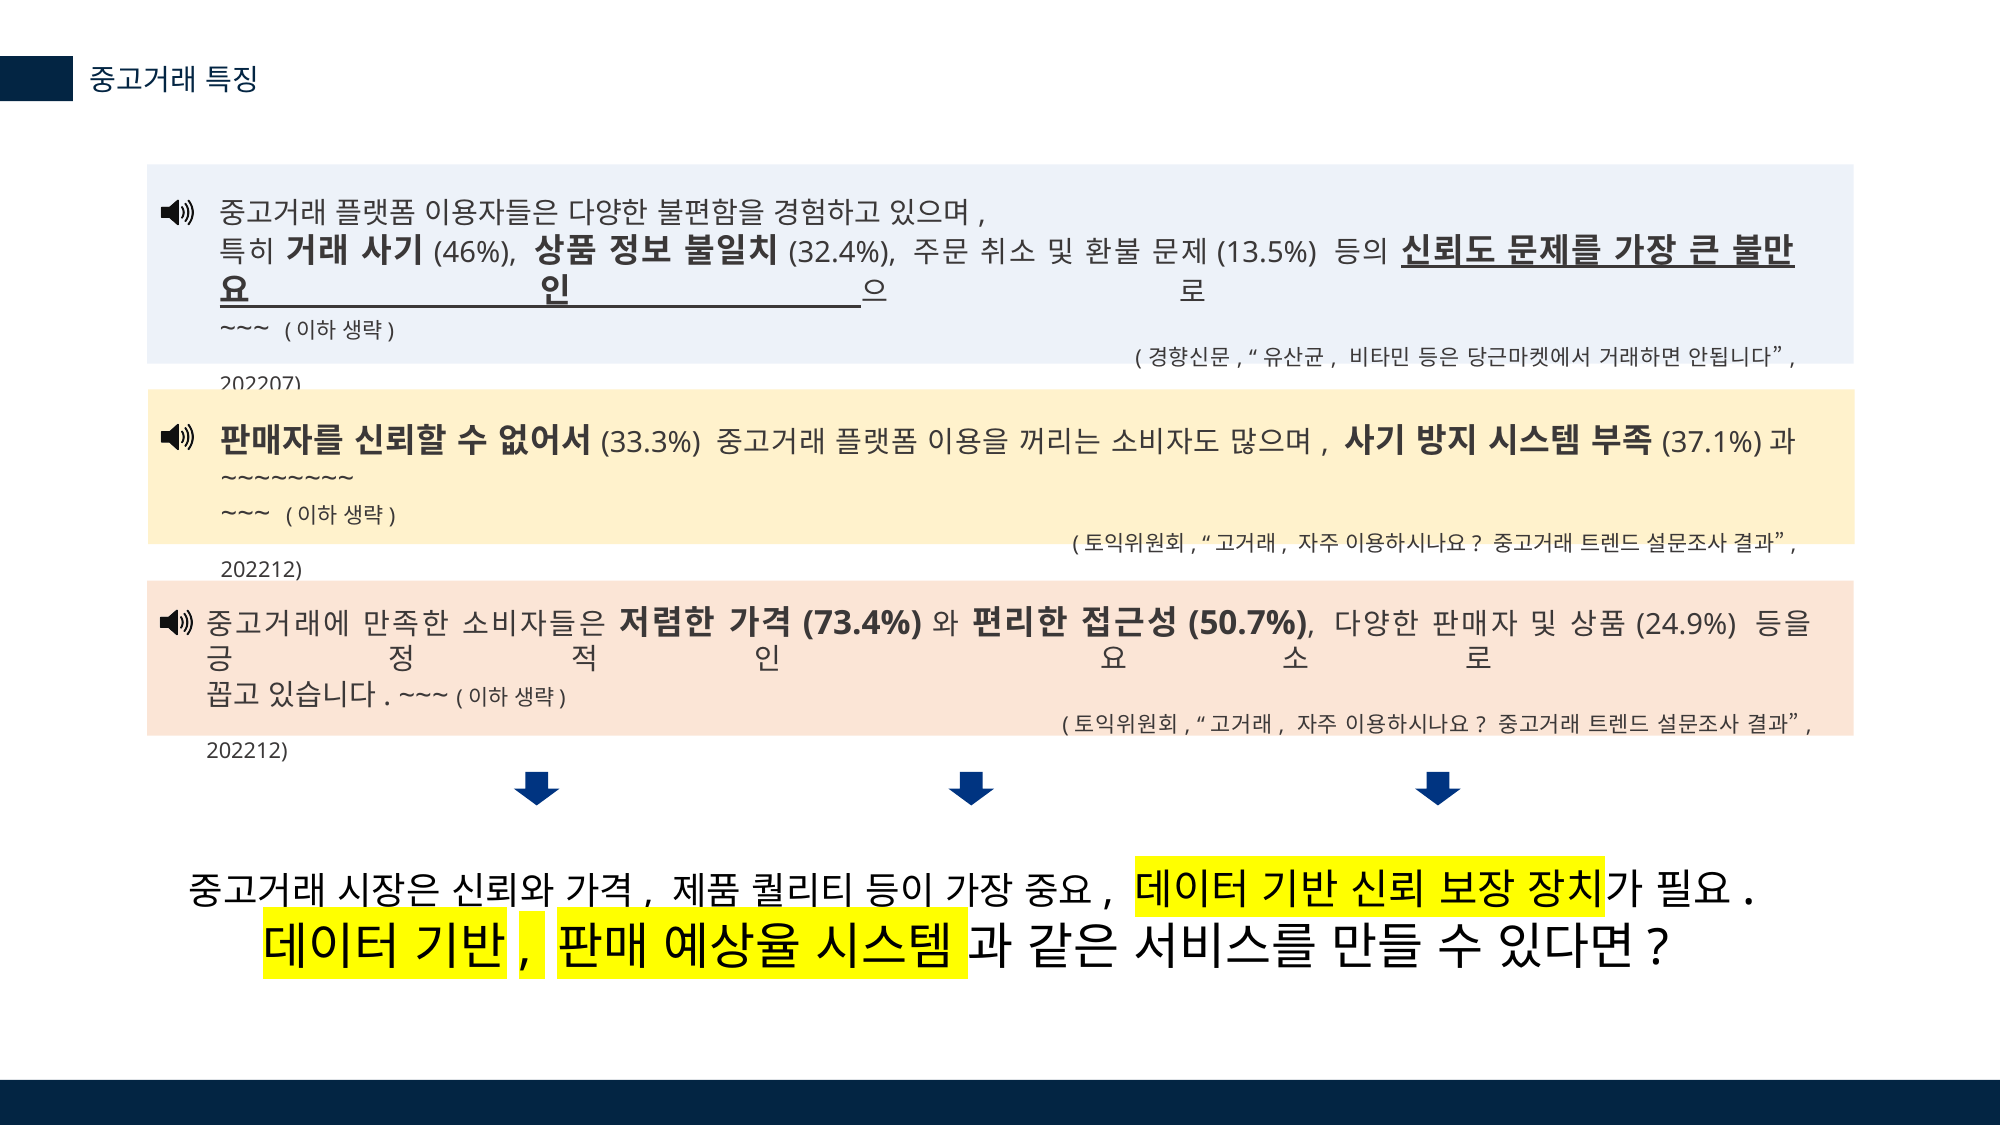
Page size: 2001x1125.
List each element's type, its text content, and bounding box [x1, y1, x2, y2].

text_box 중고거래 특징 [75, 53, 455, 104]
text_box 판매자를 신뢰할 수 없어서(33.3%) 중고거래 플랫폼 이용을 꺼리는 소비자도 많으며, 사기 방지 시스템 부족(37.1%)과 ~~~~~~~~ ~~~ (이하 생략) (토익위원회, “고거래, 자주 이용하시나요? 중고거래 트렌드 설문조사 결과”, 202212) [205, 411, 1811, 580]
text_box 중고거래 플랫폼 이용자들은 다양한 불편함을 경험하고 있으며, 특히 거래 사기(46%), 상품 정보 불일치(32.4%), 주문 취소 및 환불 문제(13.5%) 등의 신뢰도 문제를 가장 큰 불만 요인으로 ~~~ (이하 생략) (경향신문, “유산균, 비타민 등은 당근마켓에서 거래하면 안됩니다”, 202207) [204, 186, 1810, 388]
text_box [146, 580, 1855, 737]
text_box 중고거래에 만족한 소비자들은 저렴한 가격(73.4%)와 편리한 접근성(50.7%), 다양한 판매자 및 상품(24.9%) 등을 긍정적인 요소로 꼽고 있습니다. ~~~ (이하 생략) (토익위원회, “고거래, 자주 이용하시나요? 중고거래 트렌드 설문조사 결과”, 202212) [191, 593, 1827, 771]
text_box [1411, 770, 1464, 807]
text_box [945, 770, 998, 807]
text_box [147, 388, 1856, 545]
picture [159, 194, 195, 230]
picture [159, 418, 195, 455]
text_box [510, 770, 563, 807]
picture [158, 604, 194, 640]
text_box 중고거래 시장은 신뢰와 가격, 제품 퀄리티 등이 가장 중요, 데이터 기반 신뢰 보장 장치가 필요. 데이터 기반, 판매 예상율 시스템 과 같은 서비스를 만들 수 있다면? [148, 847, 1797, 982]
text_box [146, 163, 1855, 365]
text_box [130, 829, 1853, 1015]
